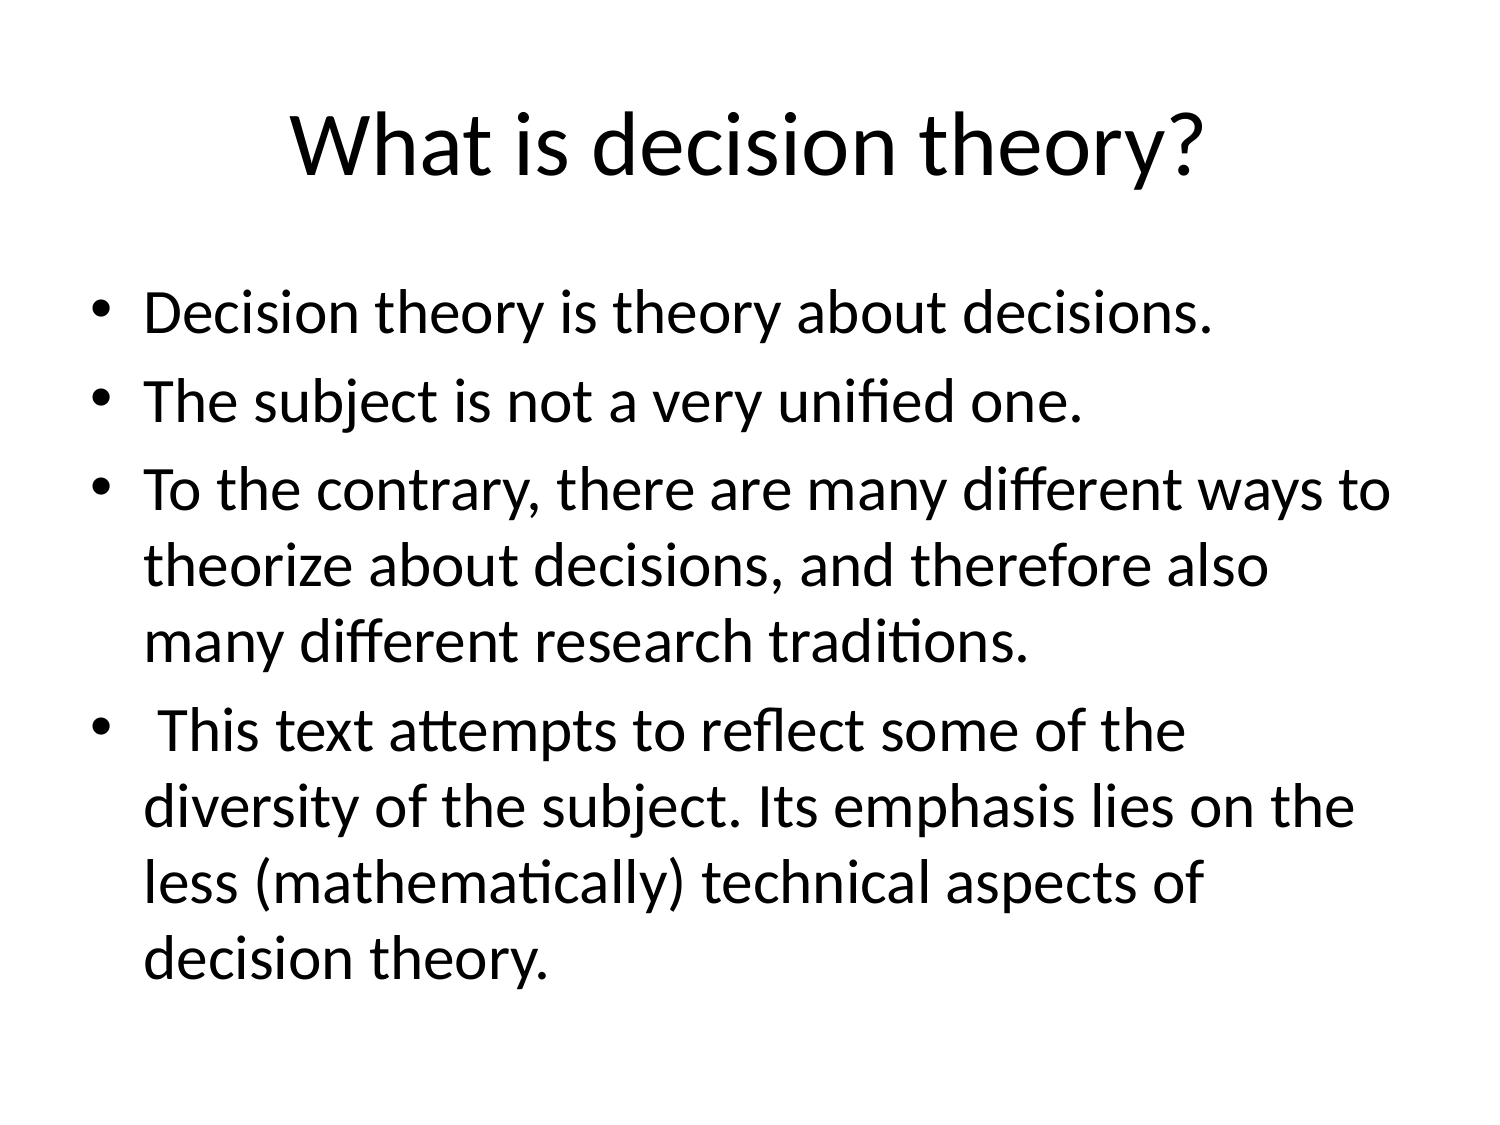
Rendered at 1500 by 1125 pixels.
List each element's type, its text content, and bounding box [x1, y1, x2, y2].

title What is decision theory? [75, 45, 1425, 233]
list Decision theory is theory about decisions. The subject is not a very unified one. To the contrary, there are many different ways to theorize about decisions, and therefore also many different research traditions. This text attempts to reflect some of the diversity of the subject. Its emphasis lies on the less (mathematically) technical aspects of decision theory. [75, 262, 1425, 1005]
